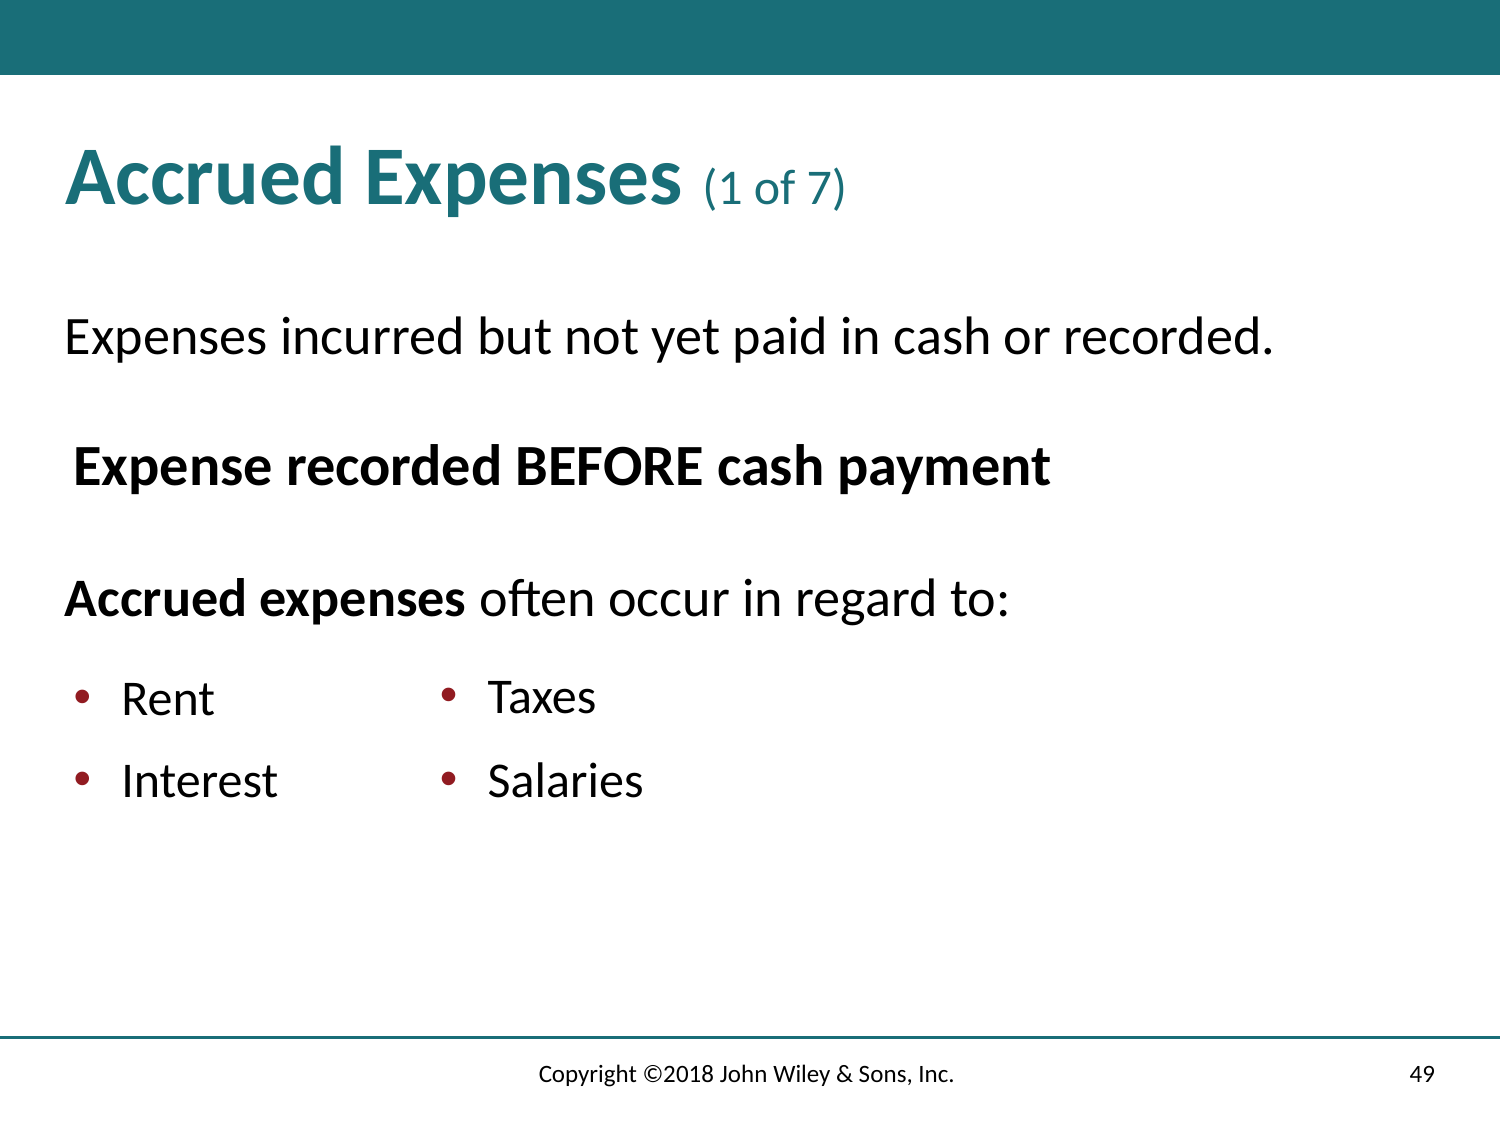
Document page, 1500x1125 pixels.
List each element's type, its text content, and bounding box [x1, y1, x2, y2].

list Salaries [425, 747, 663, 808]
list Expense recorded BEFORE cash payment [58, 427, 1450, 513]
list Expenses incurred but not yet paid in cash or recorded. [50, 299, 1450, 385]
footer Copyright ©2018 John Wiley & Sons, Inc. [496, 1042, 1004, 1103]
list Taxes [425, 662, 625, 722]
list Accrued expenses often occur in regard to: [50, 562, 1038, 639]
list Interest [58, 747, 300, 815]
slide_number 49 [1059, 1042, 1450, 1103]
title Accrued Expenses (1 of 7) [50, 125, 1450, 250]
list Rent [58, 665, 250, 730]
